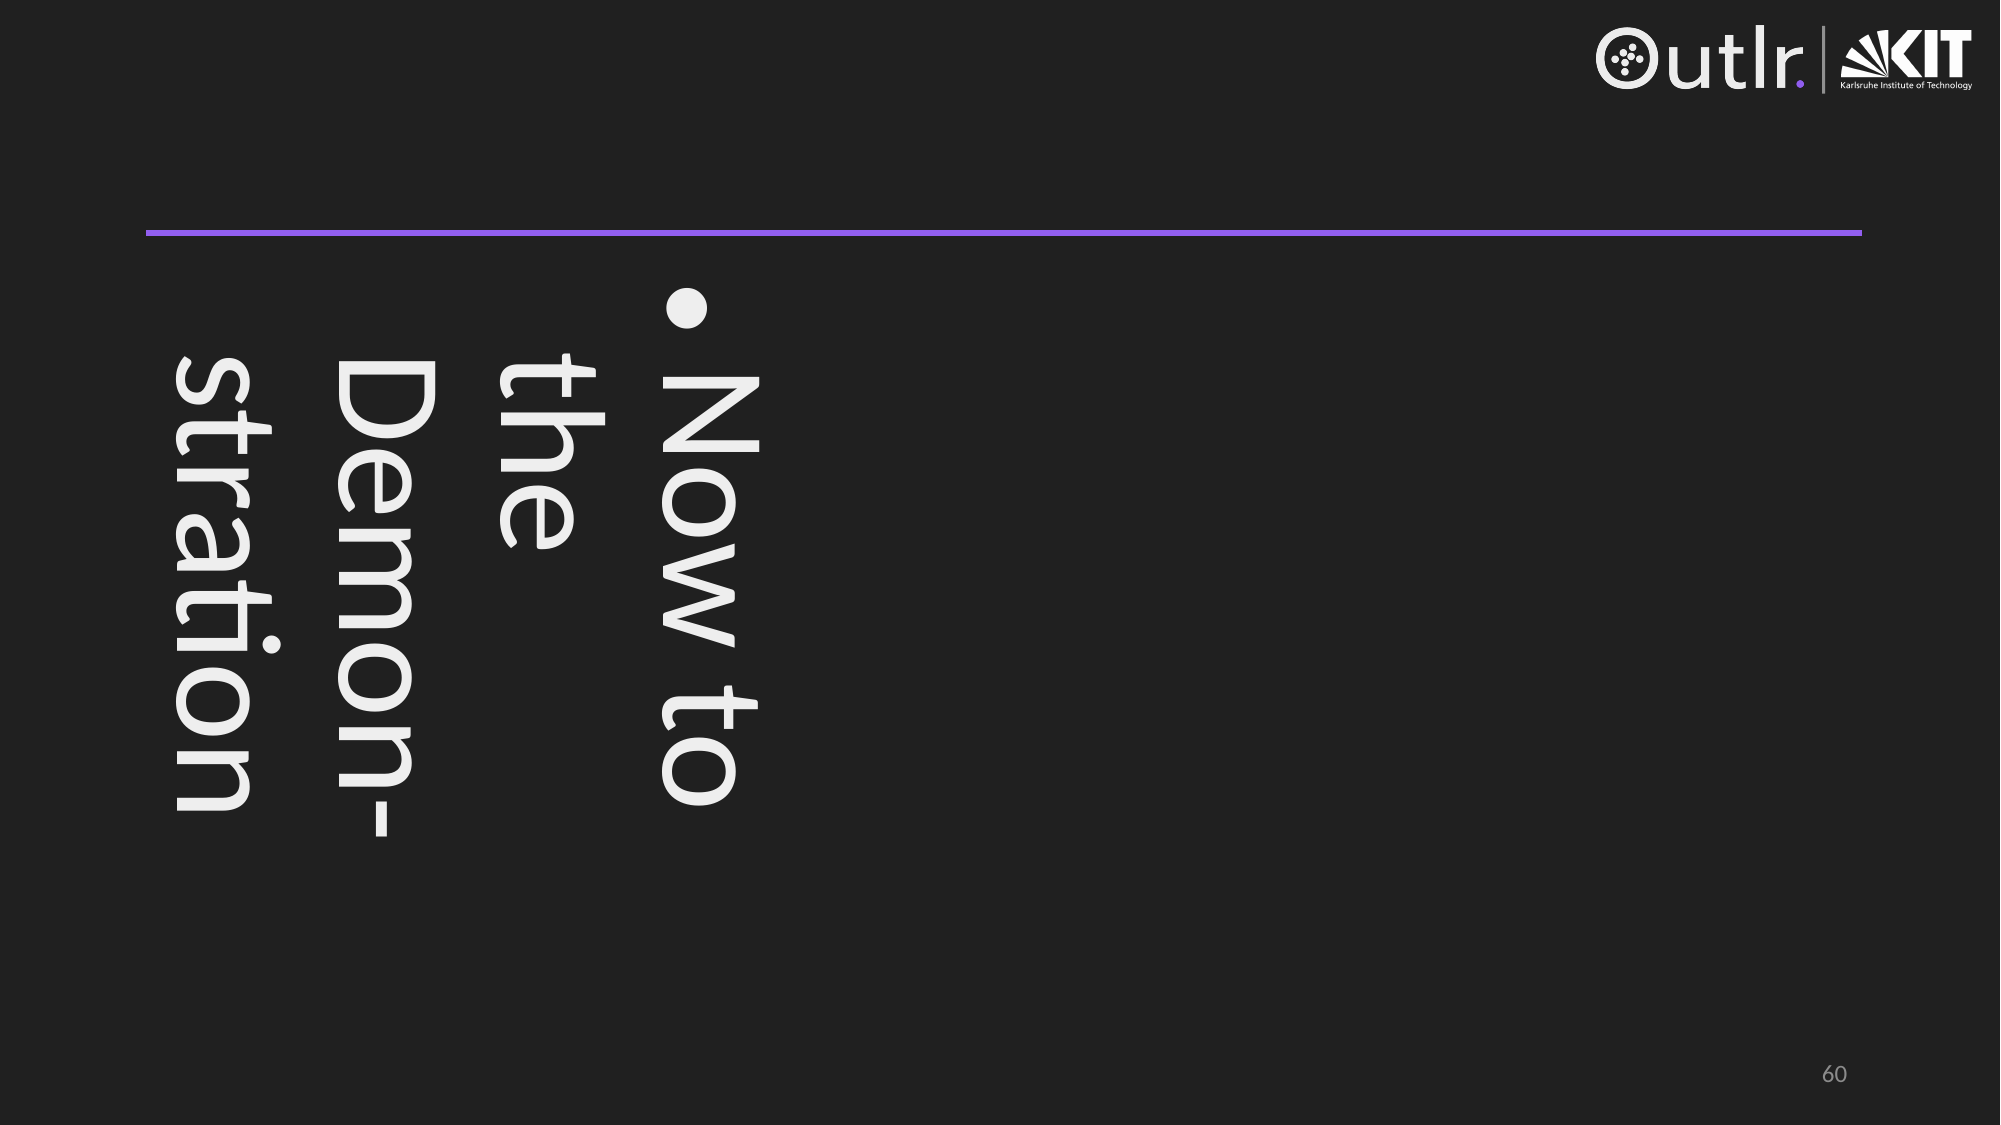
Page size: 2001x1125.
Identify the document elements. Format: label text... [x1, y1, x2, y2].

list Now to the Demon-stration [137, 299, 1288, 1014]
picture [1578, 0, 1839, 133]
picture [1841, 30, 1972, 90]
slide_number 60 [1412, 1042, 1863, 1103]
